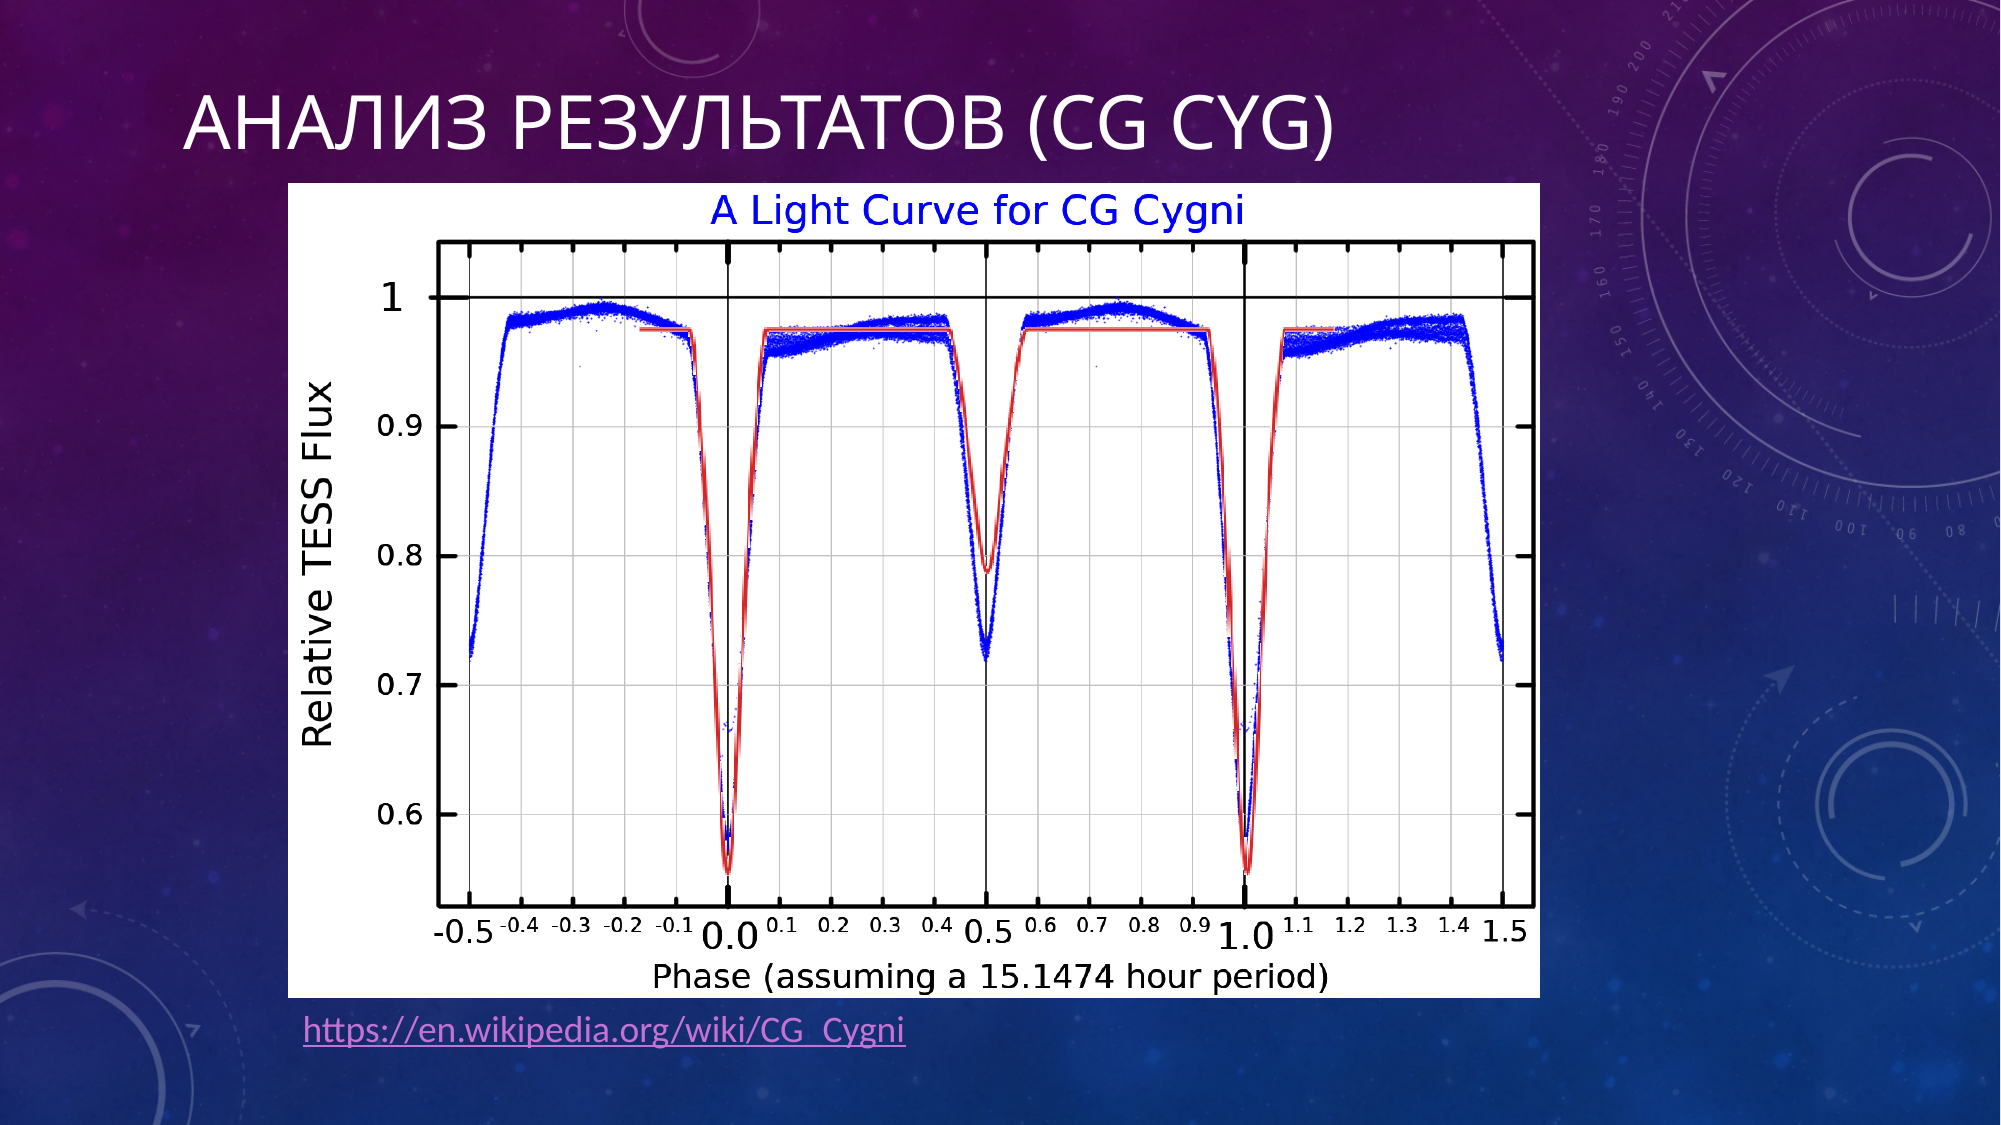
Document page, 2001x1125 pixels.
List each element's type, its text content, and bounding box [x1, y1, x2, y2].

text_box https://en.wikipedia.org/wiki/CG_Cygni [287, 1008, 1416, 1058]
picture [0, 0, 2001, 1125]
title Анализ результатов (CG Cyg) [169, 0, 1831, 239]
